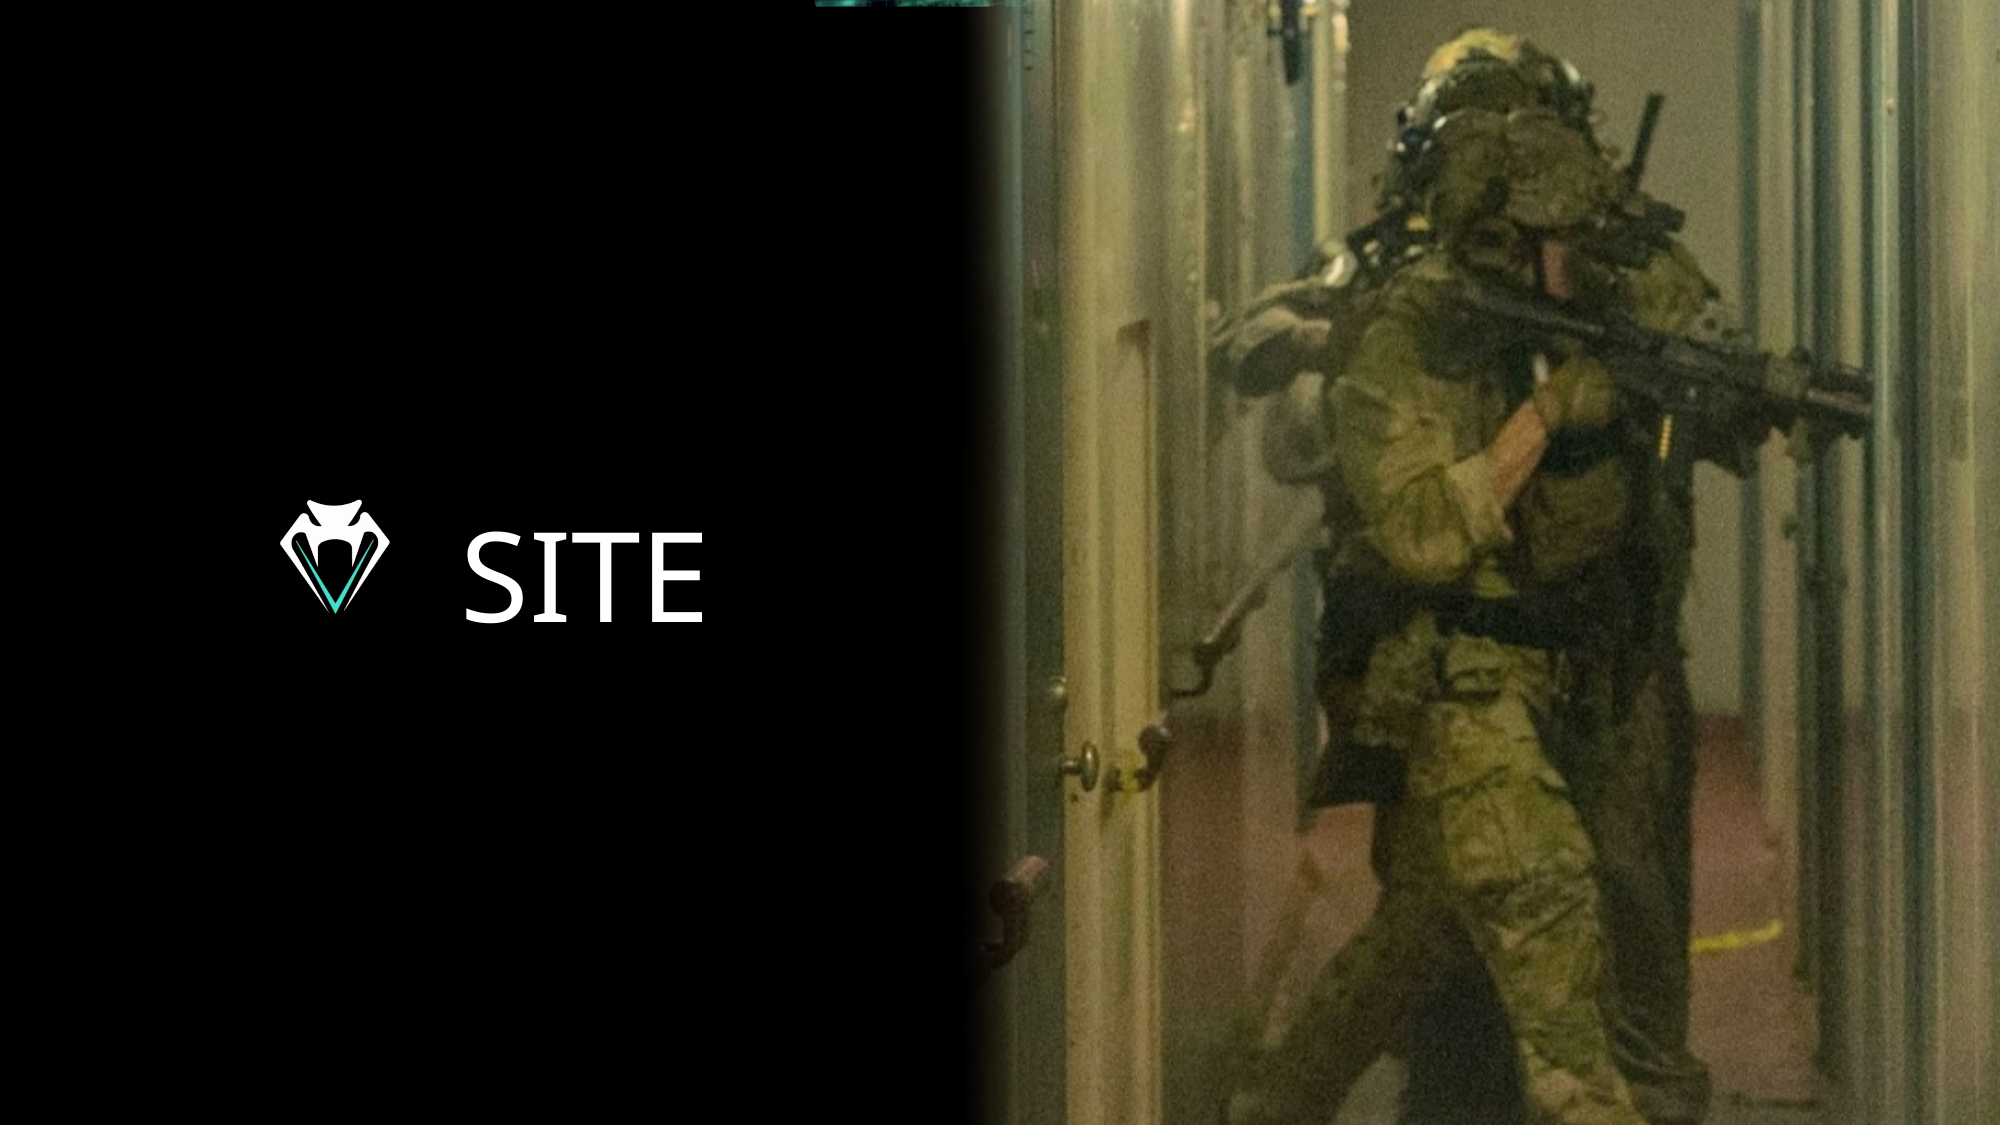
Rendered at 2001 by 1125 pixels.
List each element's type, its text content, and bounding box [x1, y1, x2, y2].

picture [813, 0, 2000, 1125]
text_box SITE [0, 489, 956, 655]
picture [236, 464, 432, 646]
